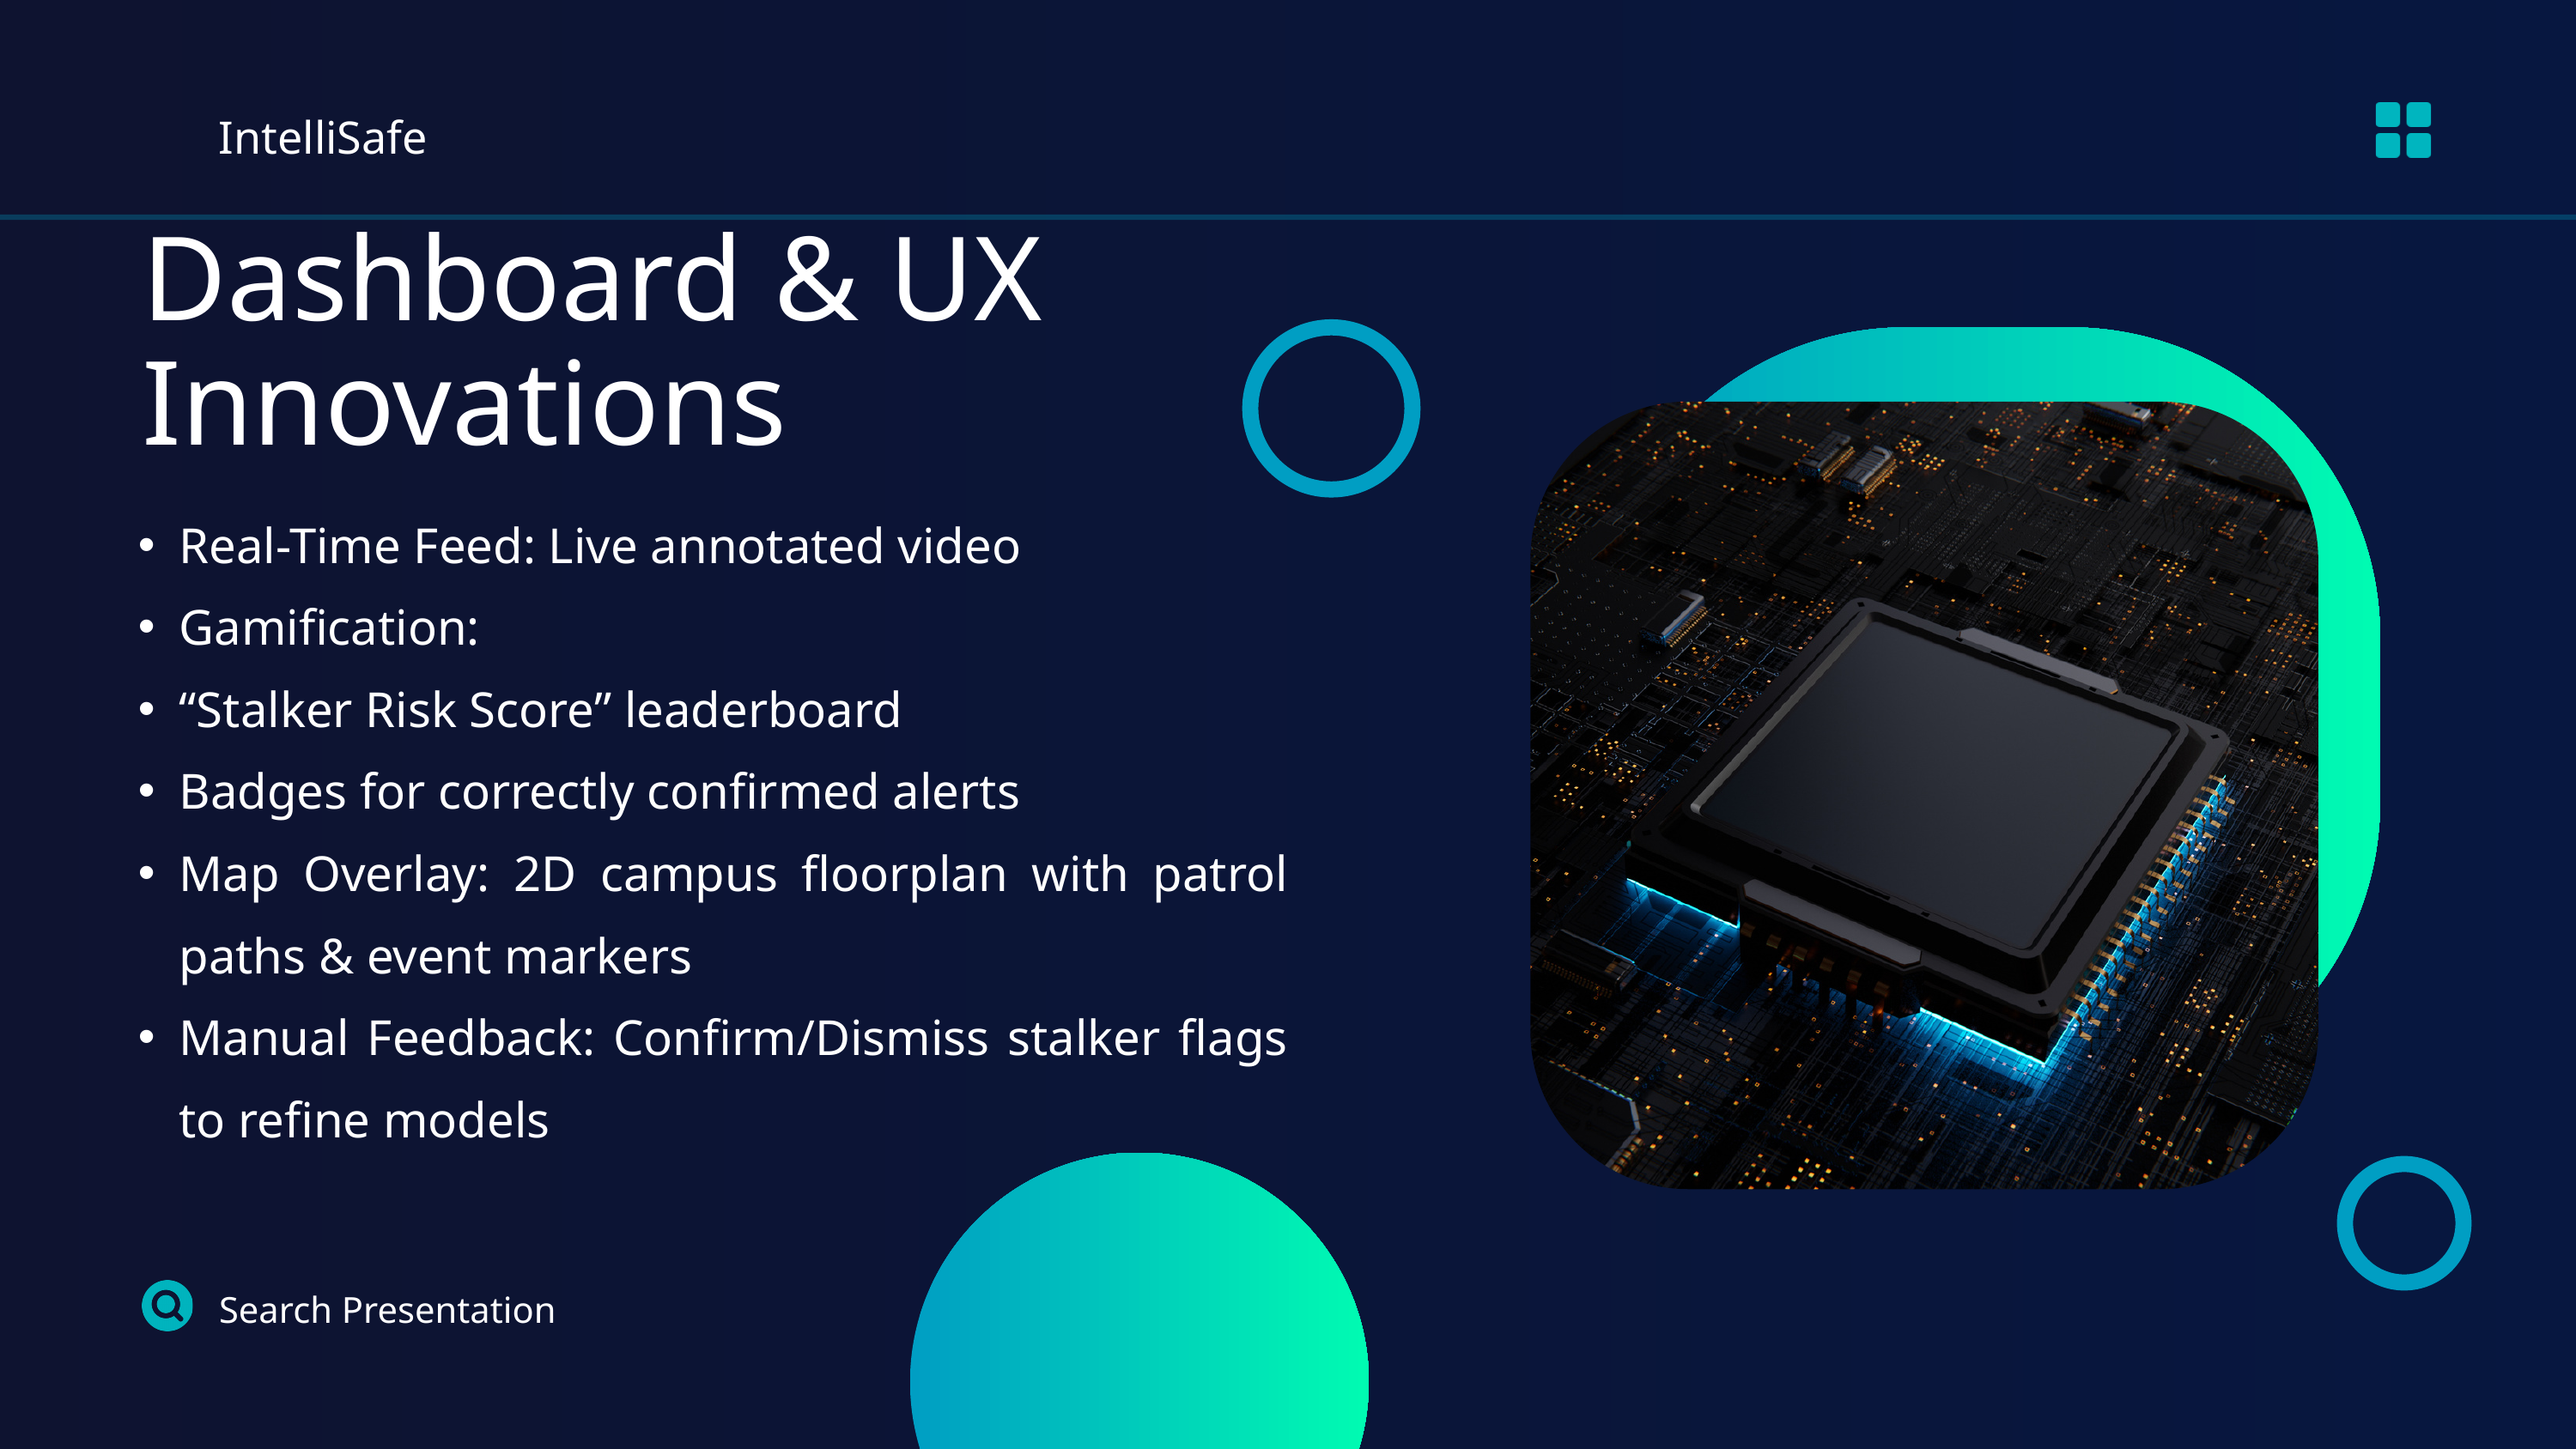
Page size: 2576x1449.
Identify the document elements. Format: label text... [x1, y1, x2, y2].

text_box [142, 1280, 193, 1332]
text_box Search Presentation [219, 1280, 600, 1331]
text_box Dashboard & UX Innovations [142, 227, 1200, 490]
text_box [0, 0, 2576, 218]
text_box Real-Time Feed: Live annotated video Gamification: “Stalker Risk Score” leaderboard Badges for correctly confirmed alerts Map Overlay: 2D campus floorplan with patrol paths & event markers Manual Feedback: Confirm/Dismiss stalker flags to refine models [97, 490, 1288, 1230]
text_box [1595, 327, 2381, 1112]
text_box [2344, 1163, 2464, 1283]
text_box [909, 1152, 1370, 1449]
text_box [1249, 327, 1413, 490]
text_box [1530, 401, 2319, 1190]
